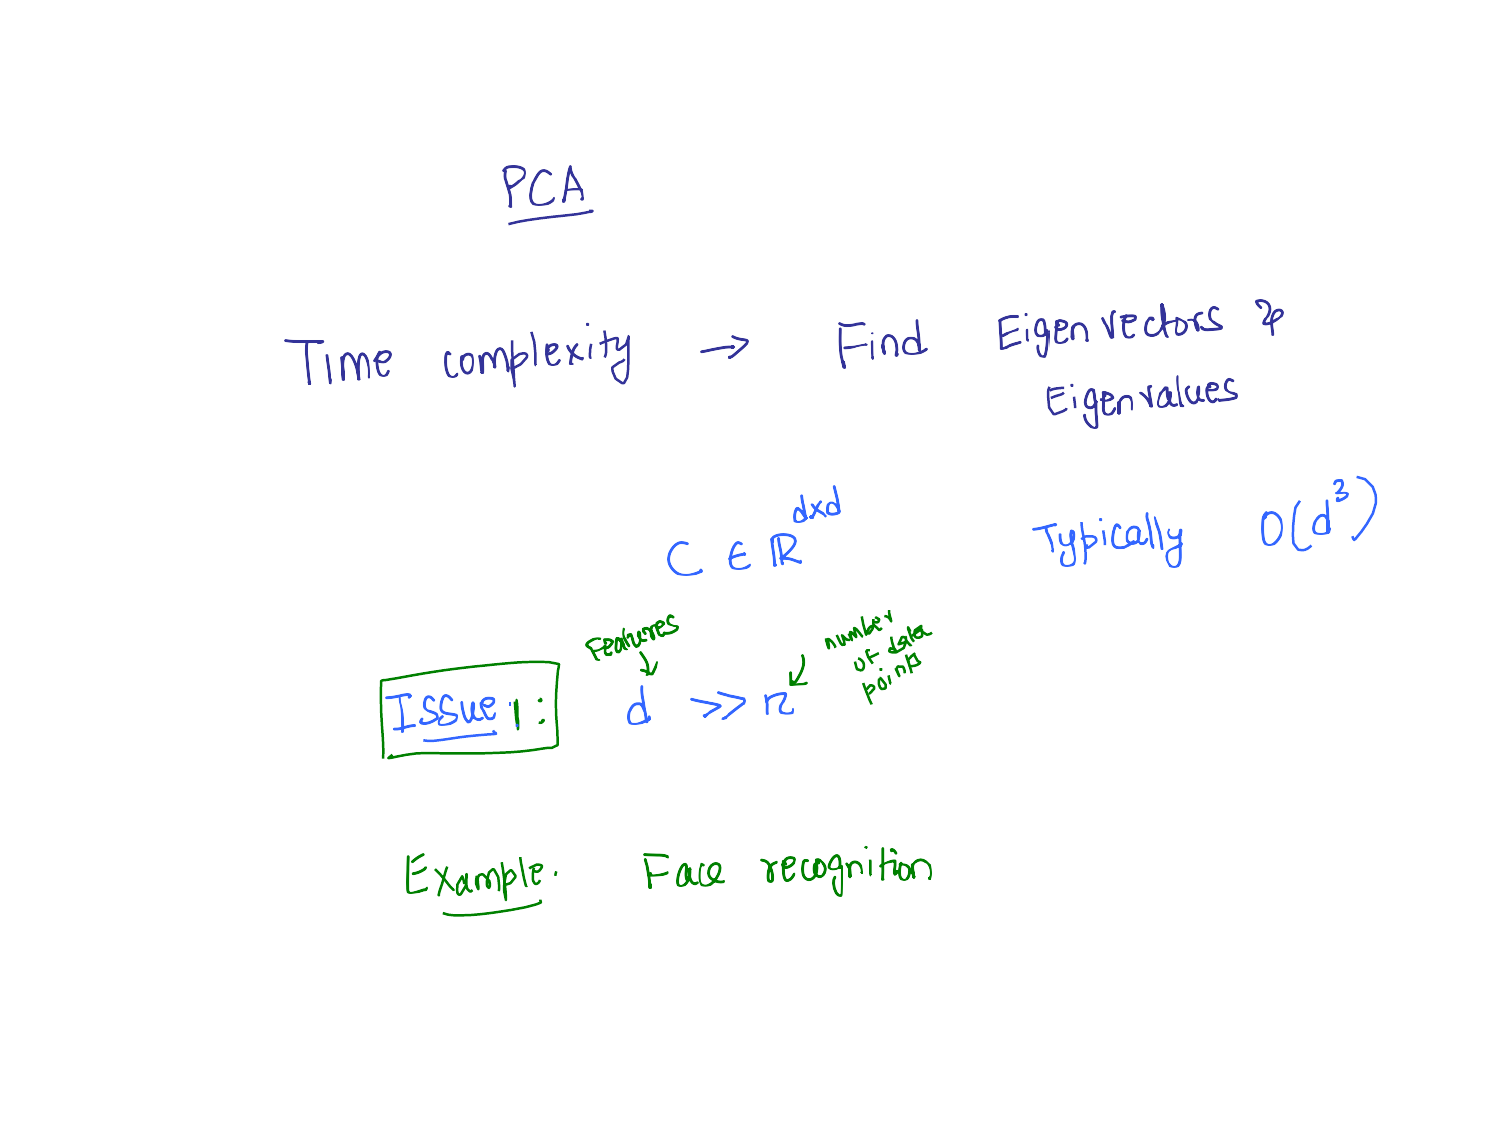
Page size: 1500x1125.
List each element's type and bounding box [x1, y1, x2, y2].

text_box [283, 165, 1377, 916]
